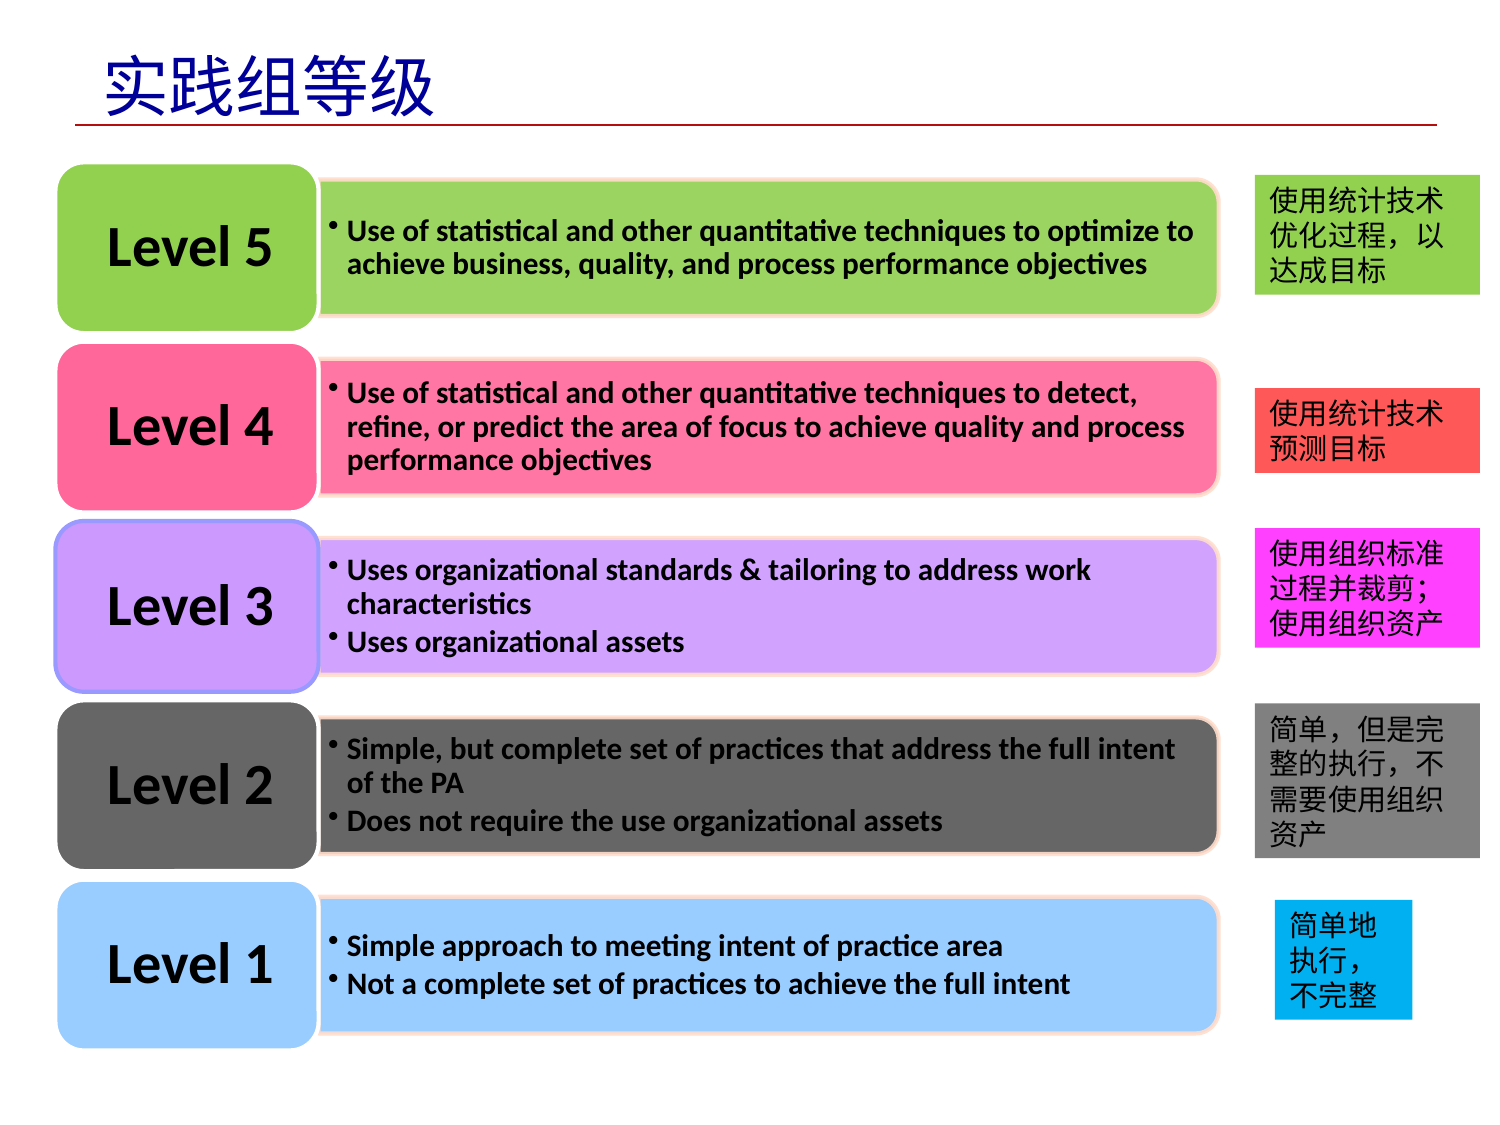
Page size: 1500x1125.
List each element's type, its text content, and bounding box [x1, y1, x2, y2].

text_box 简单，但是完整的执行，不需要使用组织资产 [1345, 703, 1480, 859]
text_box 简单地执行，不完整 [1345, 899, 1413, 1020]
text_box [0, 161, 1341, 1052]
text_box 使用统计技术优化过程，以达成目标 [1345, 174, 1480, 295]
title 实践组等级 [87, 24, 1438, 133]
text_box 使用组织标准过程并裁剪； 使用组织资产 [1345, 528, 1480, 648]
text_box 使用统计技术预测目标 [1345, 388, 1480, 473]
